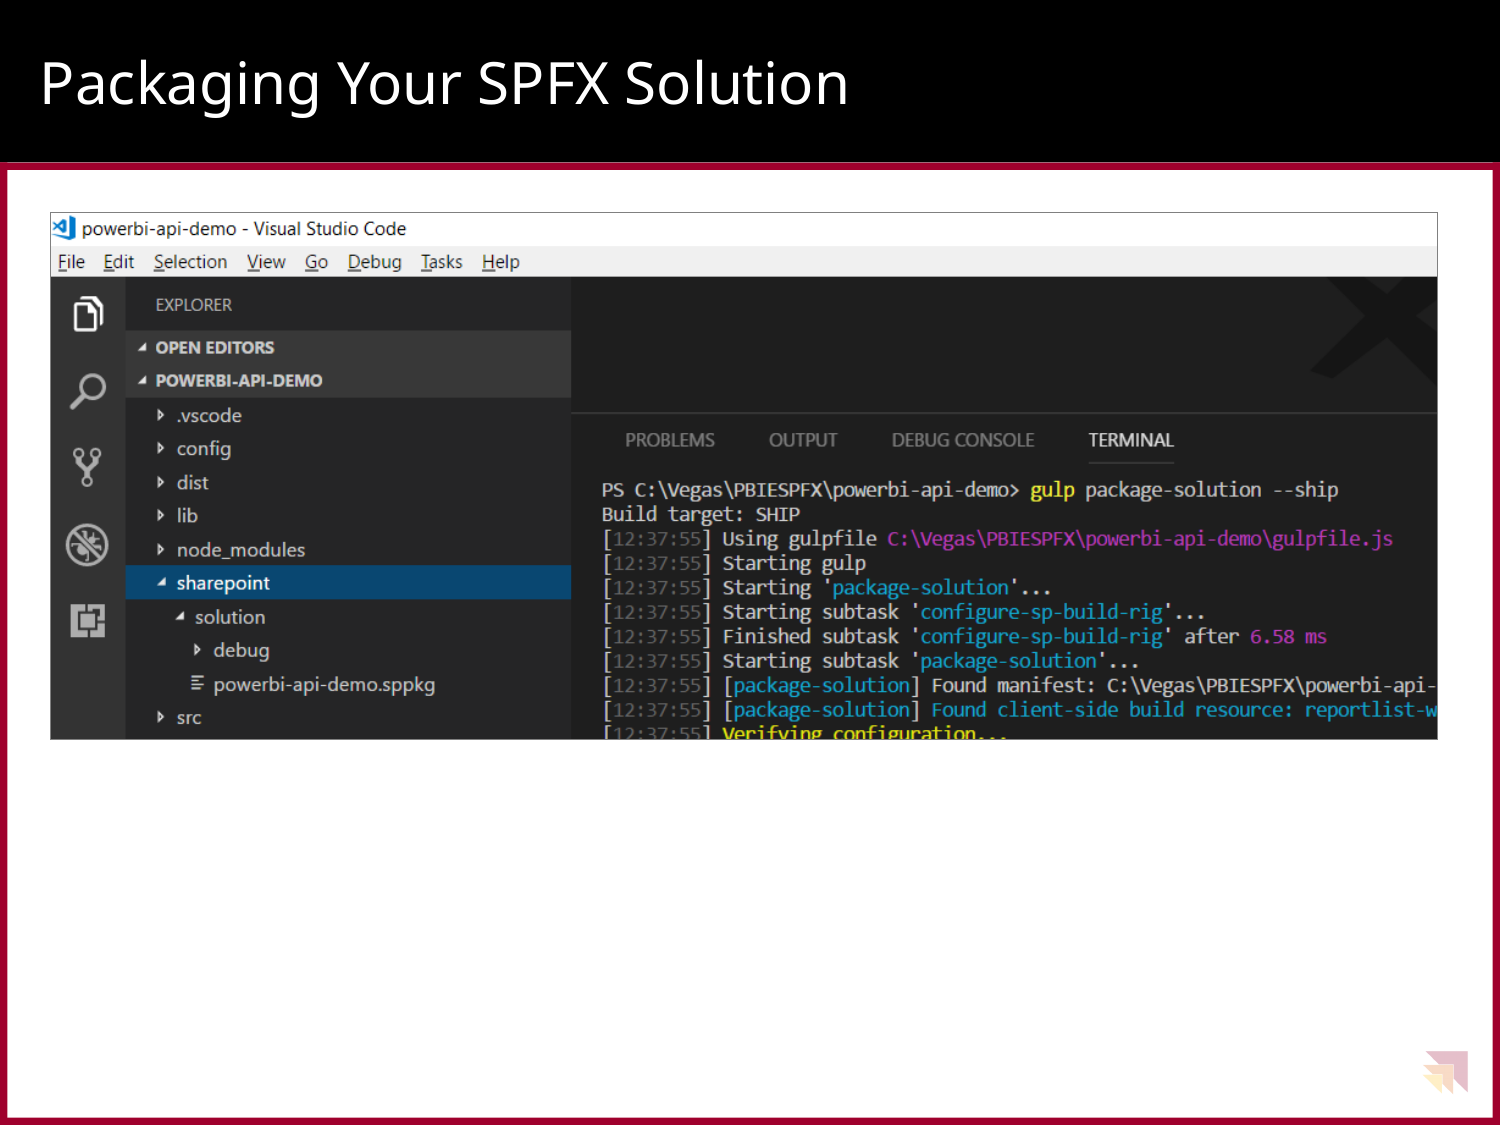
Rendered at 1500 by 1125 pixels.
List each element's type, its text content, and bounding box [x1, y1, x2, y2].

title Packaging Your SPFX Solution [24, 12, 1438, 150]
picture [49, 212, 1438, 740]
